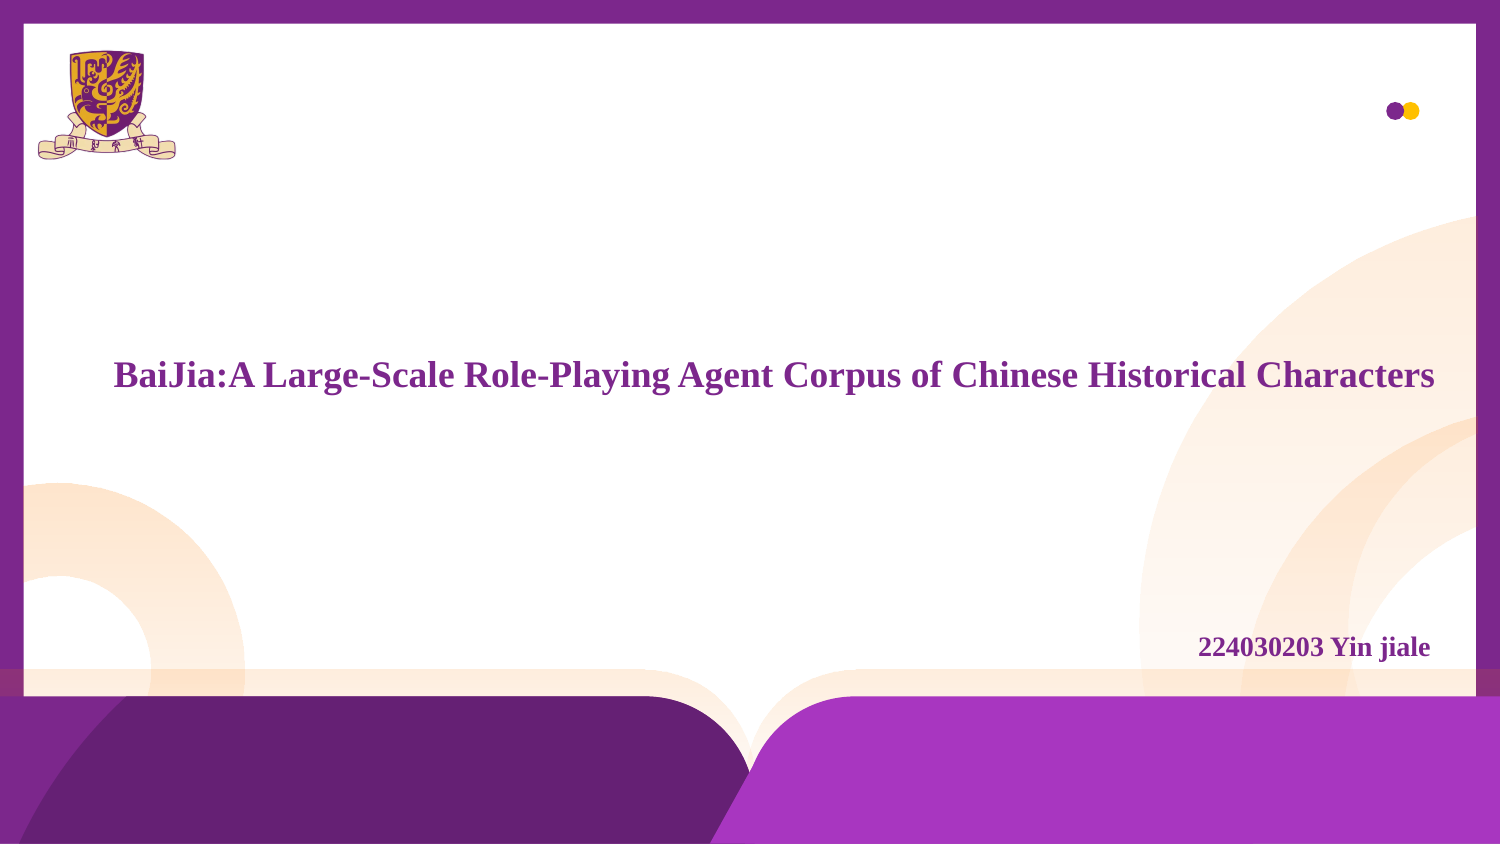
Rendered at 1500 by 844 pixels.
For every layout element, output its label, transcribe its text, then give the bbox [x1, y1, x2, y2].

picture [0, 13, 215, 228]
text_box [1385, 101, 1420, 121]
text_box 224030203 Yin jiale [1155, 615, 1464, 667]
text_box BaiJia:A Large-Scale Role-Playing Agent Corpus of Chinese Historical Characters [86, 350, 1464, 441]
